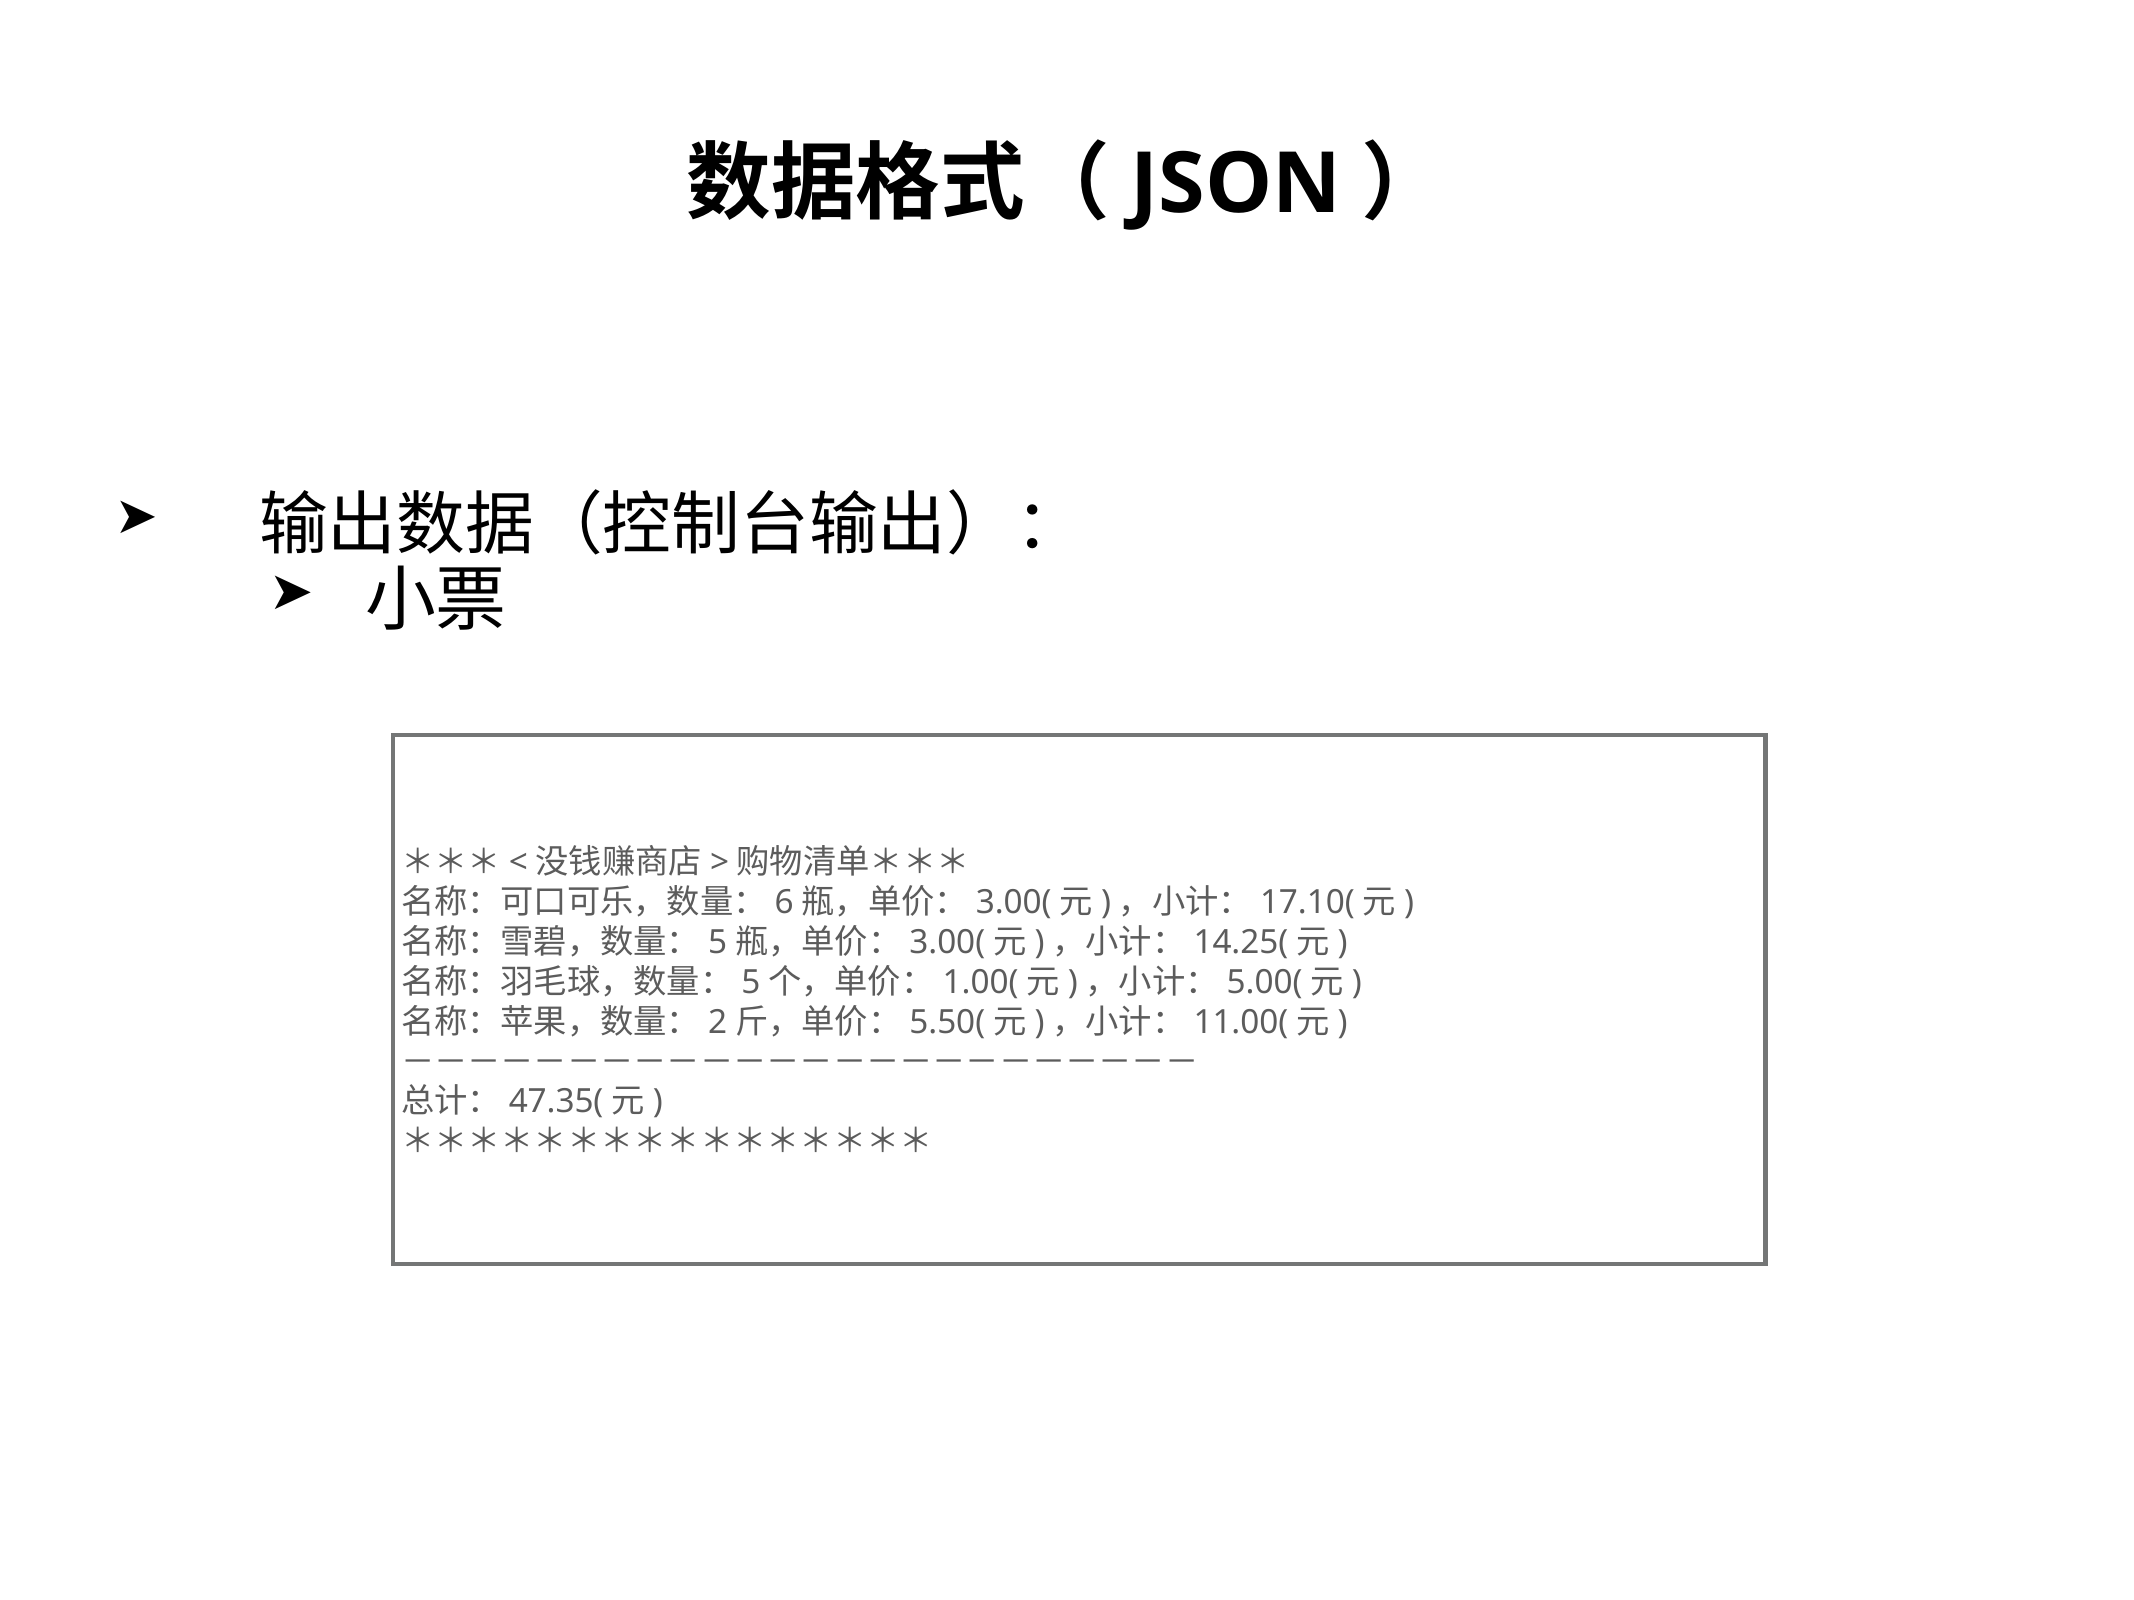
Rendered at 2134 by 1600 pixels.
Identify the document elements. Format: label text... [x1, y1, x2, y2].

text_box ＊＊＊<没钱赚商店>购物清单＊＊＊ 名称：可口可乐，数量：6瓶，单价：3.00(元)，小计：17.10(元) 名称：雪碧，数量：5瓶，单价：3.00(元)，小计：14.25(元) 名称：羽毛球，数量：5个，单价：1.00(元)，小计：5.00(元) 名称：苹果，数量：2斤，单价：5.50(元)，小计：11.00(元) －－－－－－－－－－－－－－－－－－－－－－－－ 总计：47.35(元) ＊＊＊＊＊＊＊＊＊＊＊＊＊＊＊＊ [392, 735, 1766, 1265]
list 输出数据（控制台输出）： 小票 [105, 278, 2053, 1563]
title 数据格式（JSON） [93, 118, 2041, 238]
